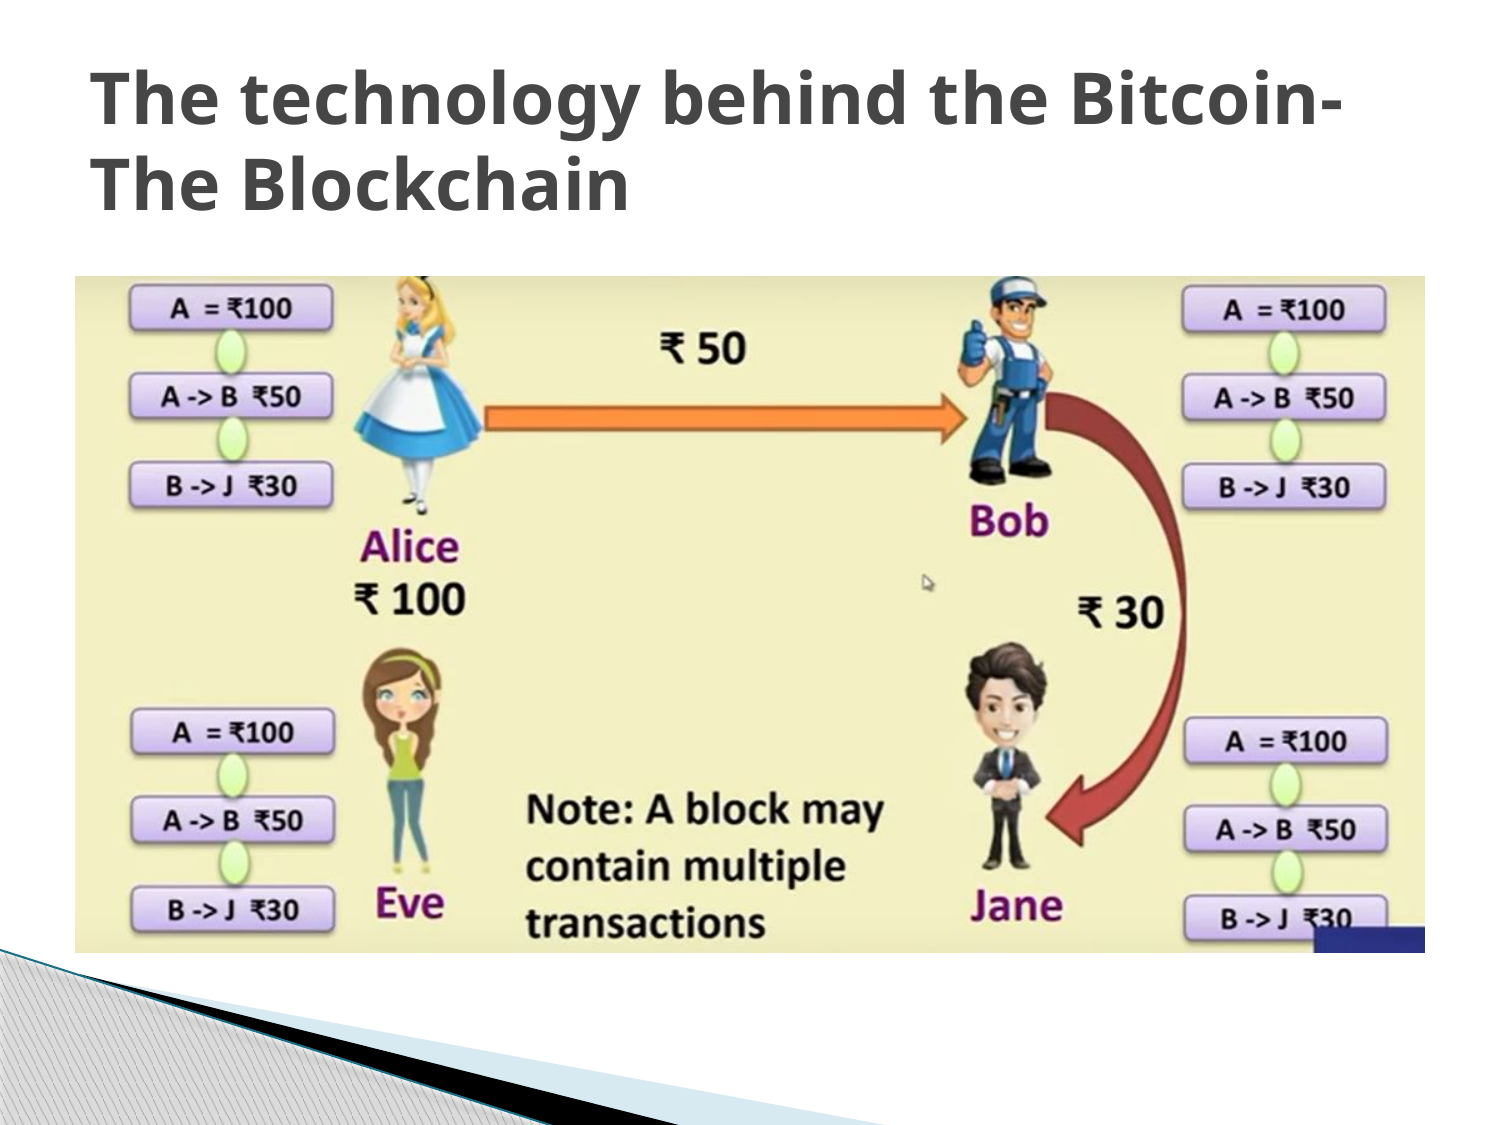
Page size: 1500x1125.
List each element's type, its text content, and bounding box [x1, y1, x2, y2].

title The technology behind the Bitcoin- The Blockchain [75, 45, 1425, 233]
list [74, 275, 1426, 953]
